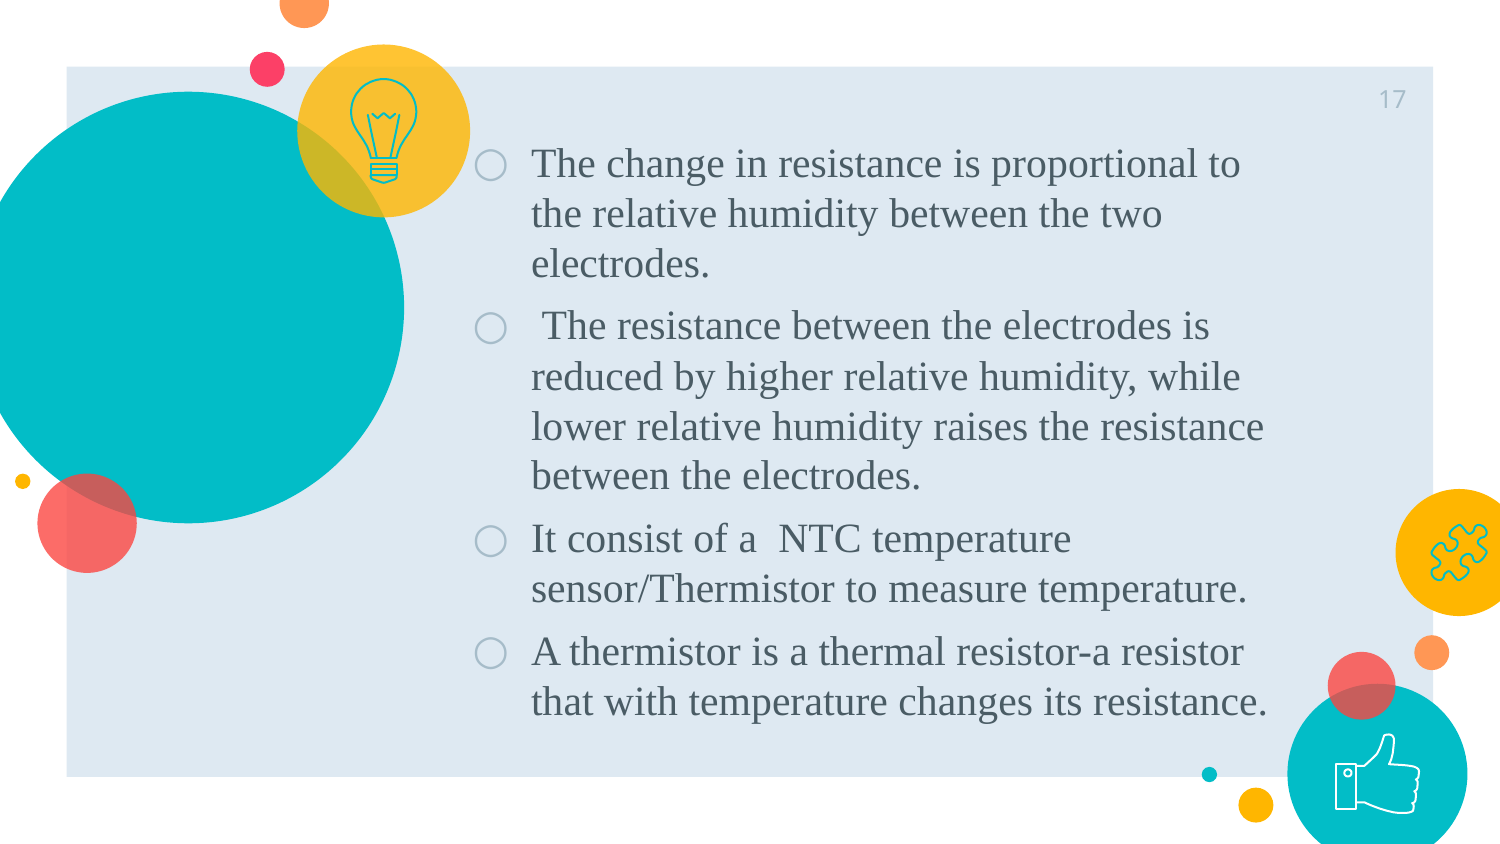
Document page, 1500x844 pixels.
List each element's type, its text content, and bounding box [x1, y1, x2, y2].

list The change in resistance is proportional to the relative humidity between the two electrodes. The resistance between the electrodes is reduced by higher relative humidity, while lower relative humidity raises the resistance between the electrodes. It consist of a NTC temperature sensor/Thermistor to measure temperature. A thermistor is a thermal resistor-a resistor that with temperature changes its resistance. [441, 120, 1310, 657]
slide_number 17 [1331, 68, 1422, 134]
